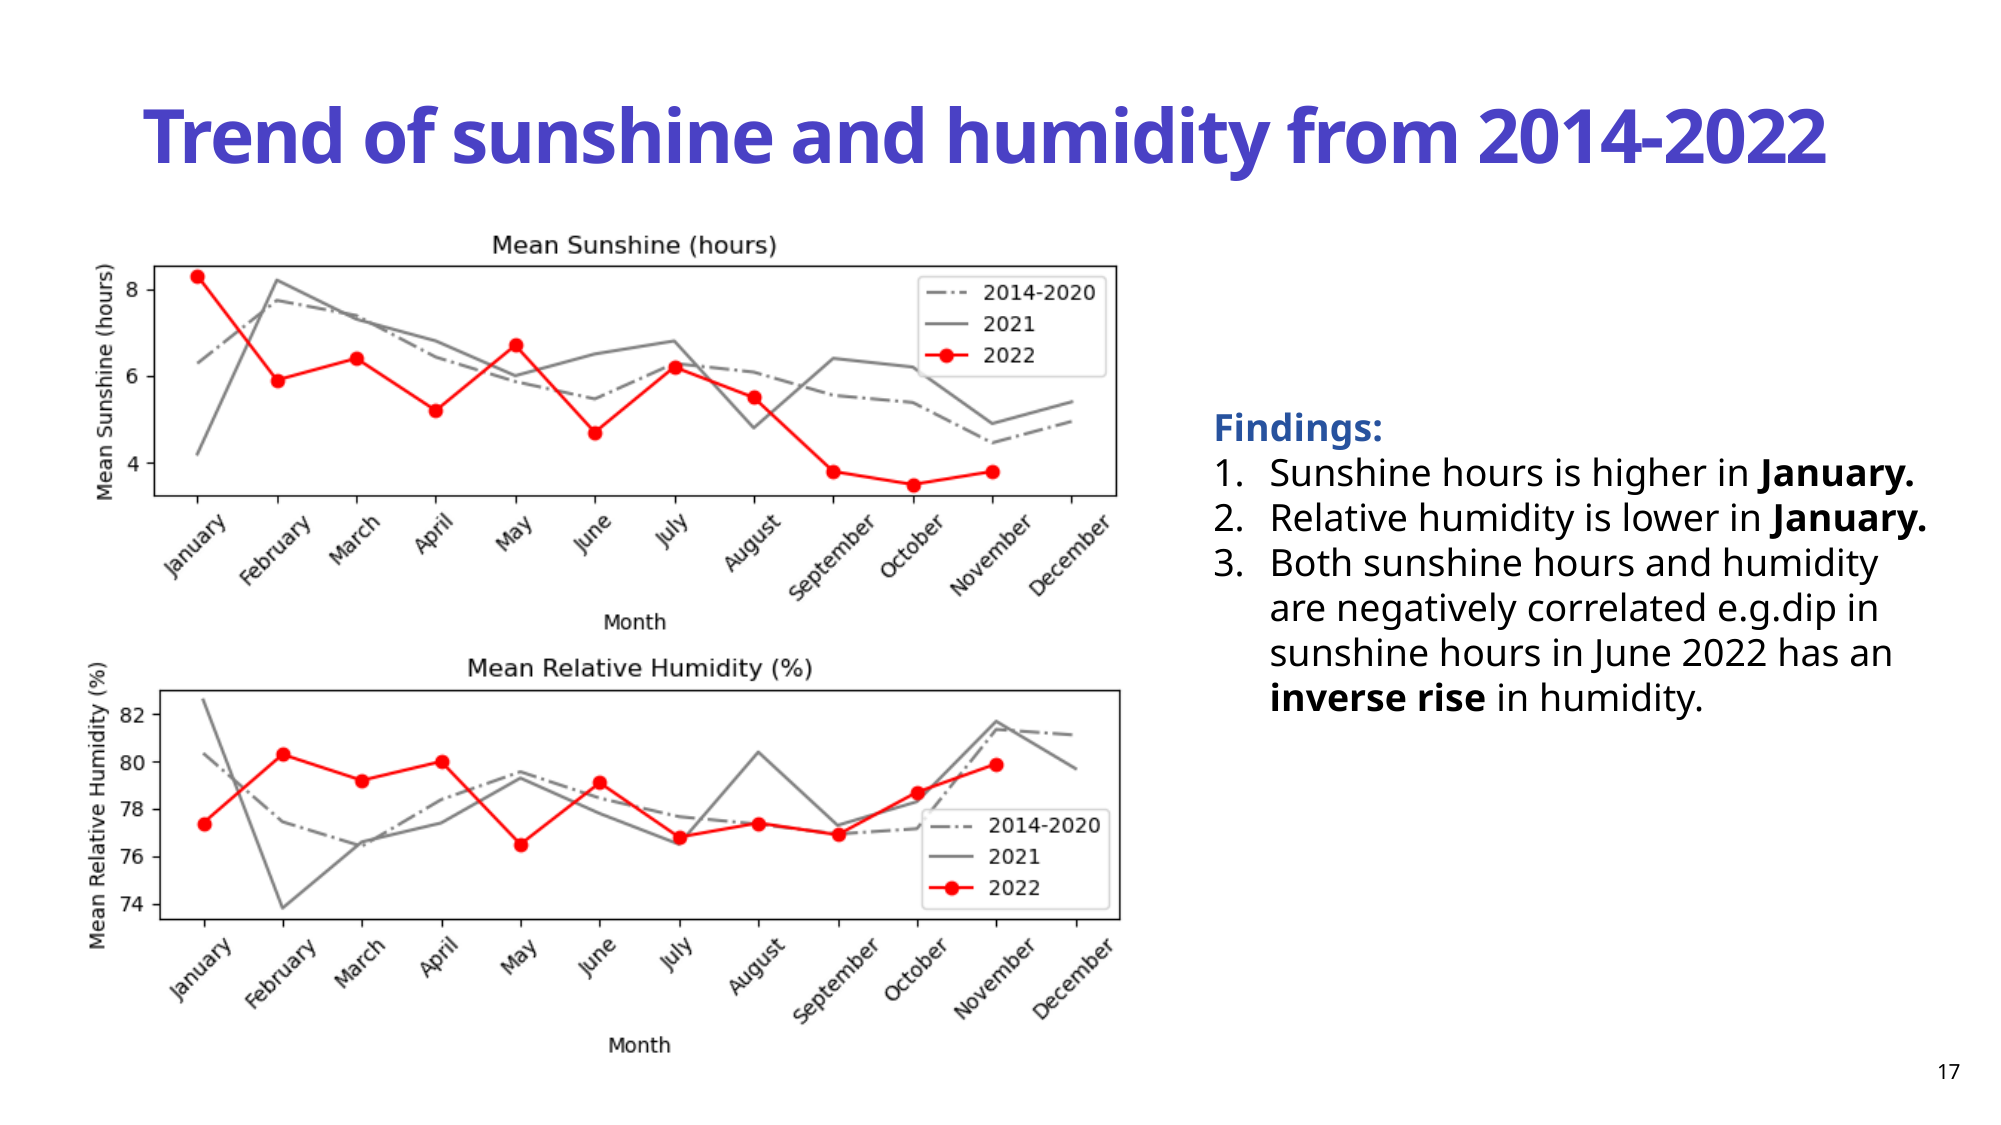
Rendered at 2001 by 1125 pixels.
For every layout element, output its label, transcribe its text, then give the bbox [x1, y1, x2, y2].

text_box Findings: Sunshine hours is higher in January. Relative humidity is lower in January. Both sunshine hours and humidity are negatively correlated e.g.dip in sunshine hours in June 2022 has an inverse rise in humidity. [1205, 396, 1940, 727]
slide_number 17 [1927, 1052, 1969, 1094]
picture [68, 229, 1172, 1087]
title Trend of sunshine and humidity from 2014-2022 [133, 53, 1867, 189]
